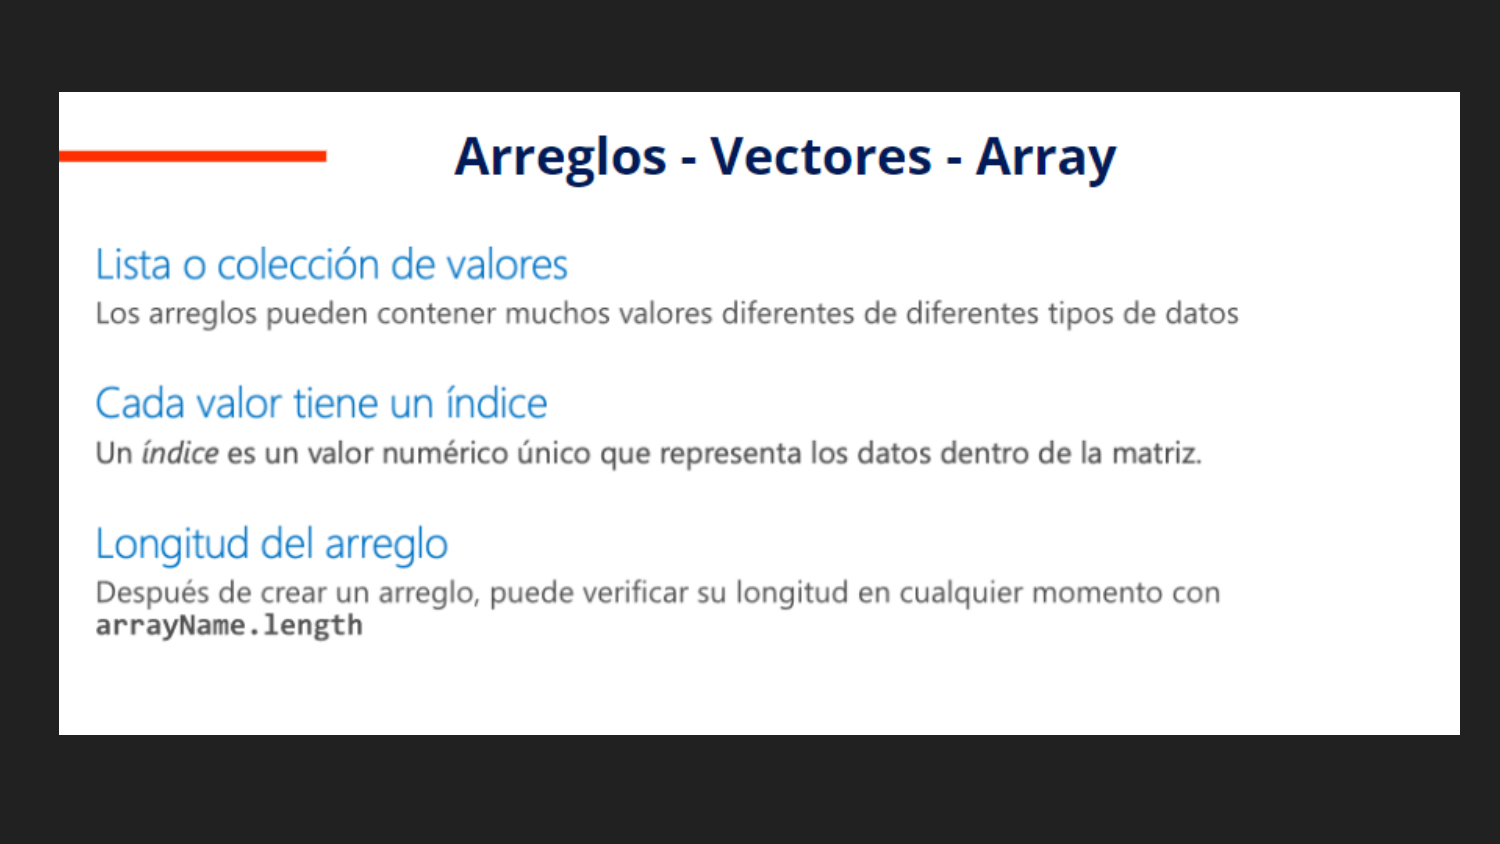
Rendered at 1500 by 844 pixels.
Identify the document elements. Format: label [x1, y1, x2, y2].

picture [59, 91, 1460, 735]
